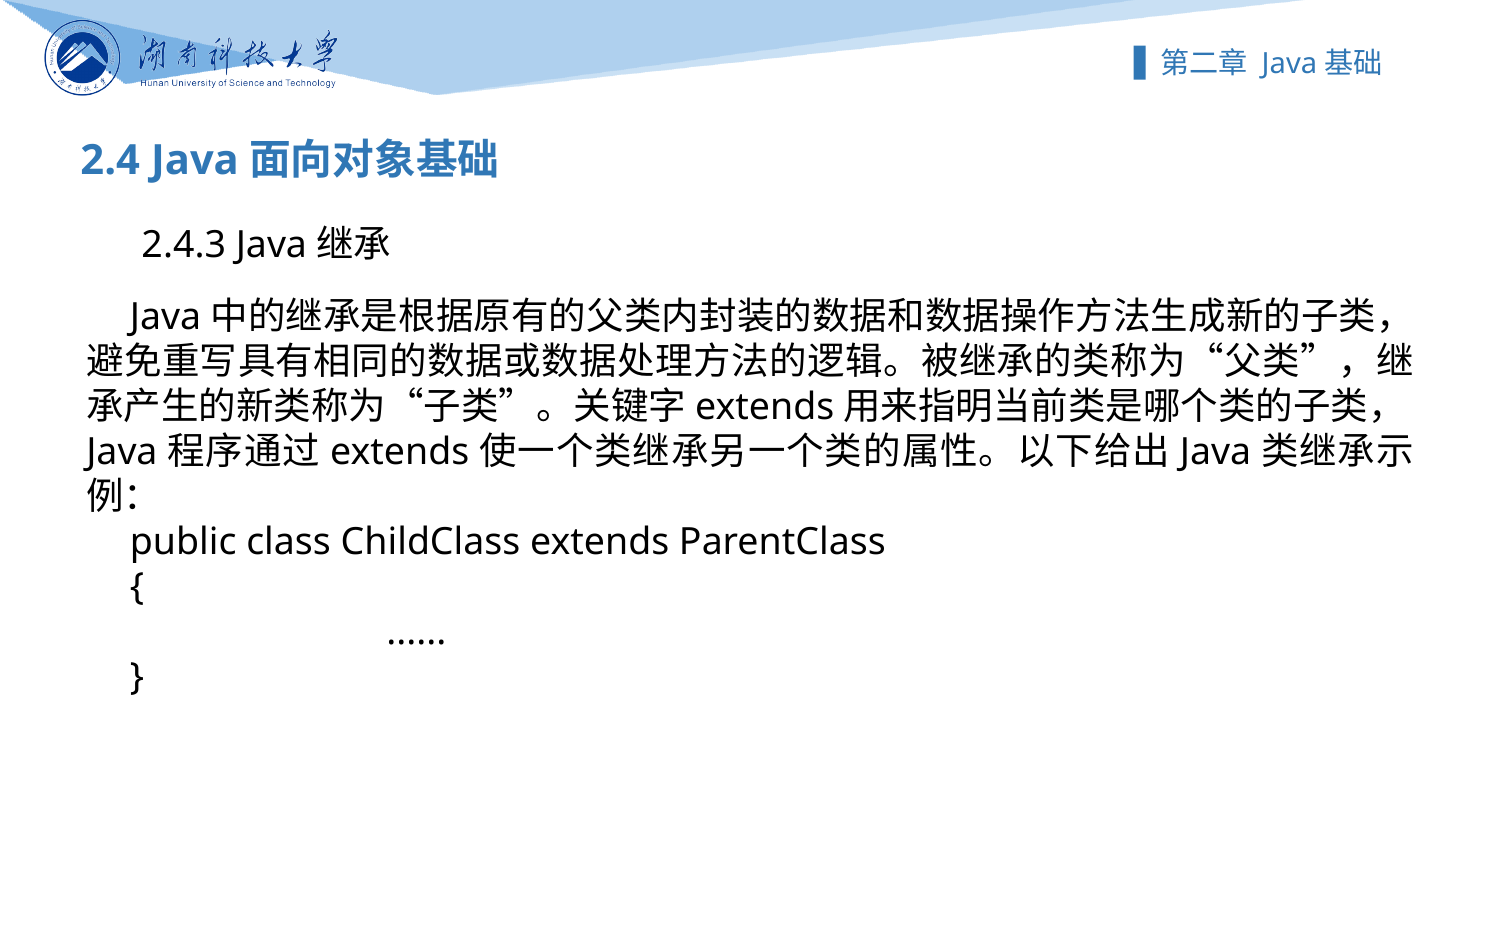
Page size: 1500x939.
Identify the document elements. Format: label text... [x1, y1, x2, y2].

text_box 2.4.3 Java继承 [126, 212, 937, 273]
picture [0, 0, 1330, 99]
text_box 2.4 Java面向对象基础 [65, 125, 711, 191]
text_box Java中的继承是根据原有的父类内封装的数据和数据操作方法生成新的子类，避免重写具有相同的数据或数据处理方法的逻辑。被继承的类称为“父类”，继承产生的新类称为“子类”。关键字extends用来指明当前类是哪个类的子类，Java程序通过extends使一个类继承另一个类的属性。以下给出Java类继承示例： public class ChildClass extends ParentClass { ...... } [71, 284, 1429, 749]
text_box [1133, 37, 1486, 88]
